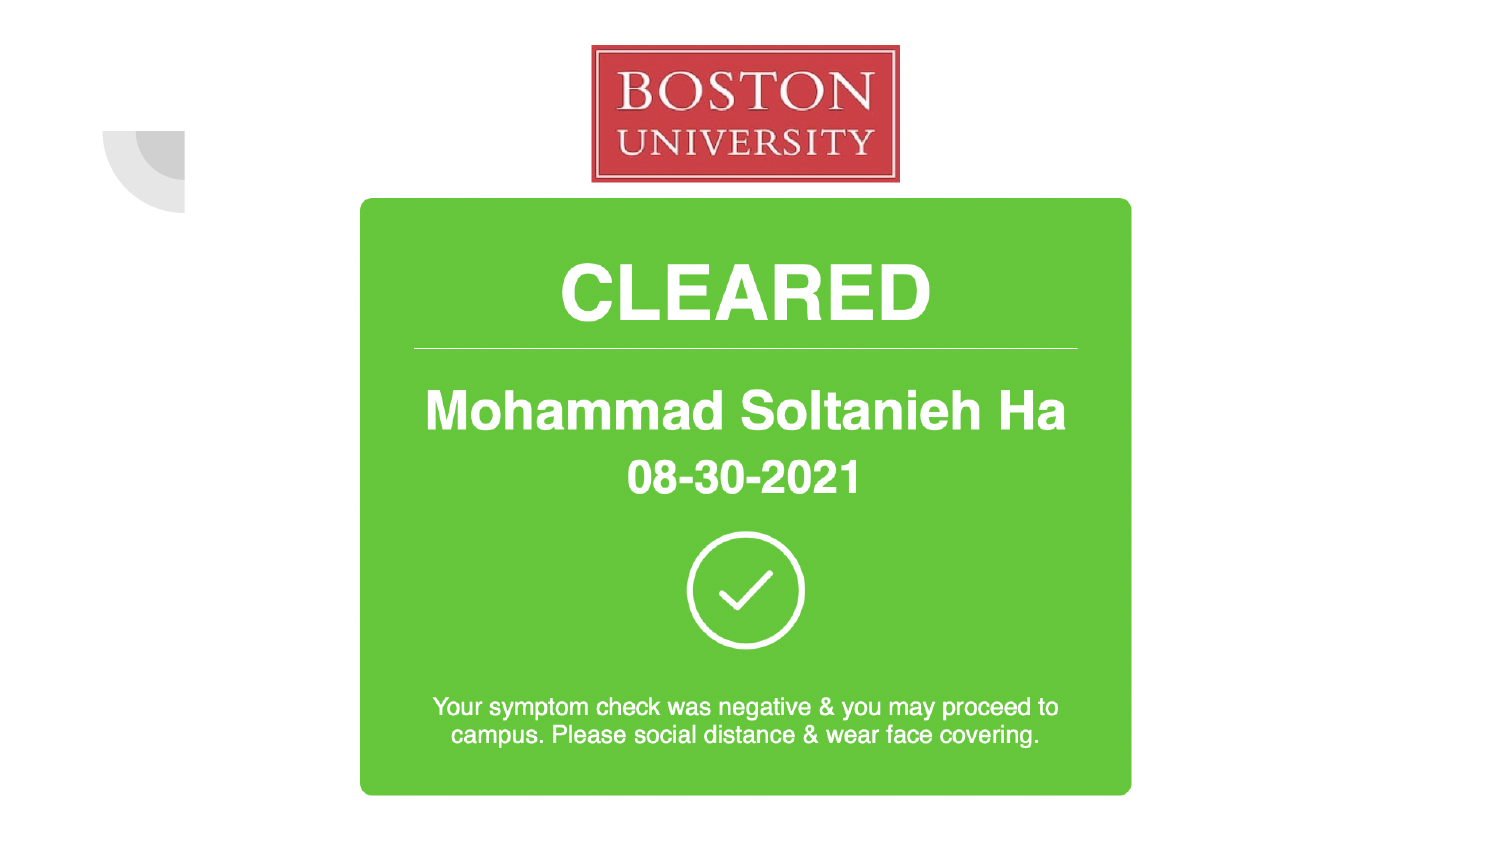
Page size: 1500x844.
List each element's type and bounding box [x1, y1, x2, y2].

picture [341, 24, 1159, 819]
